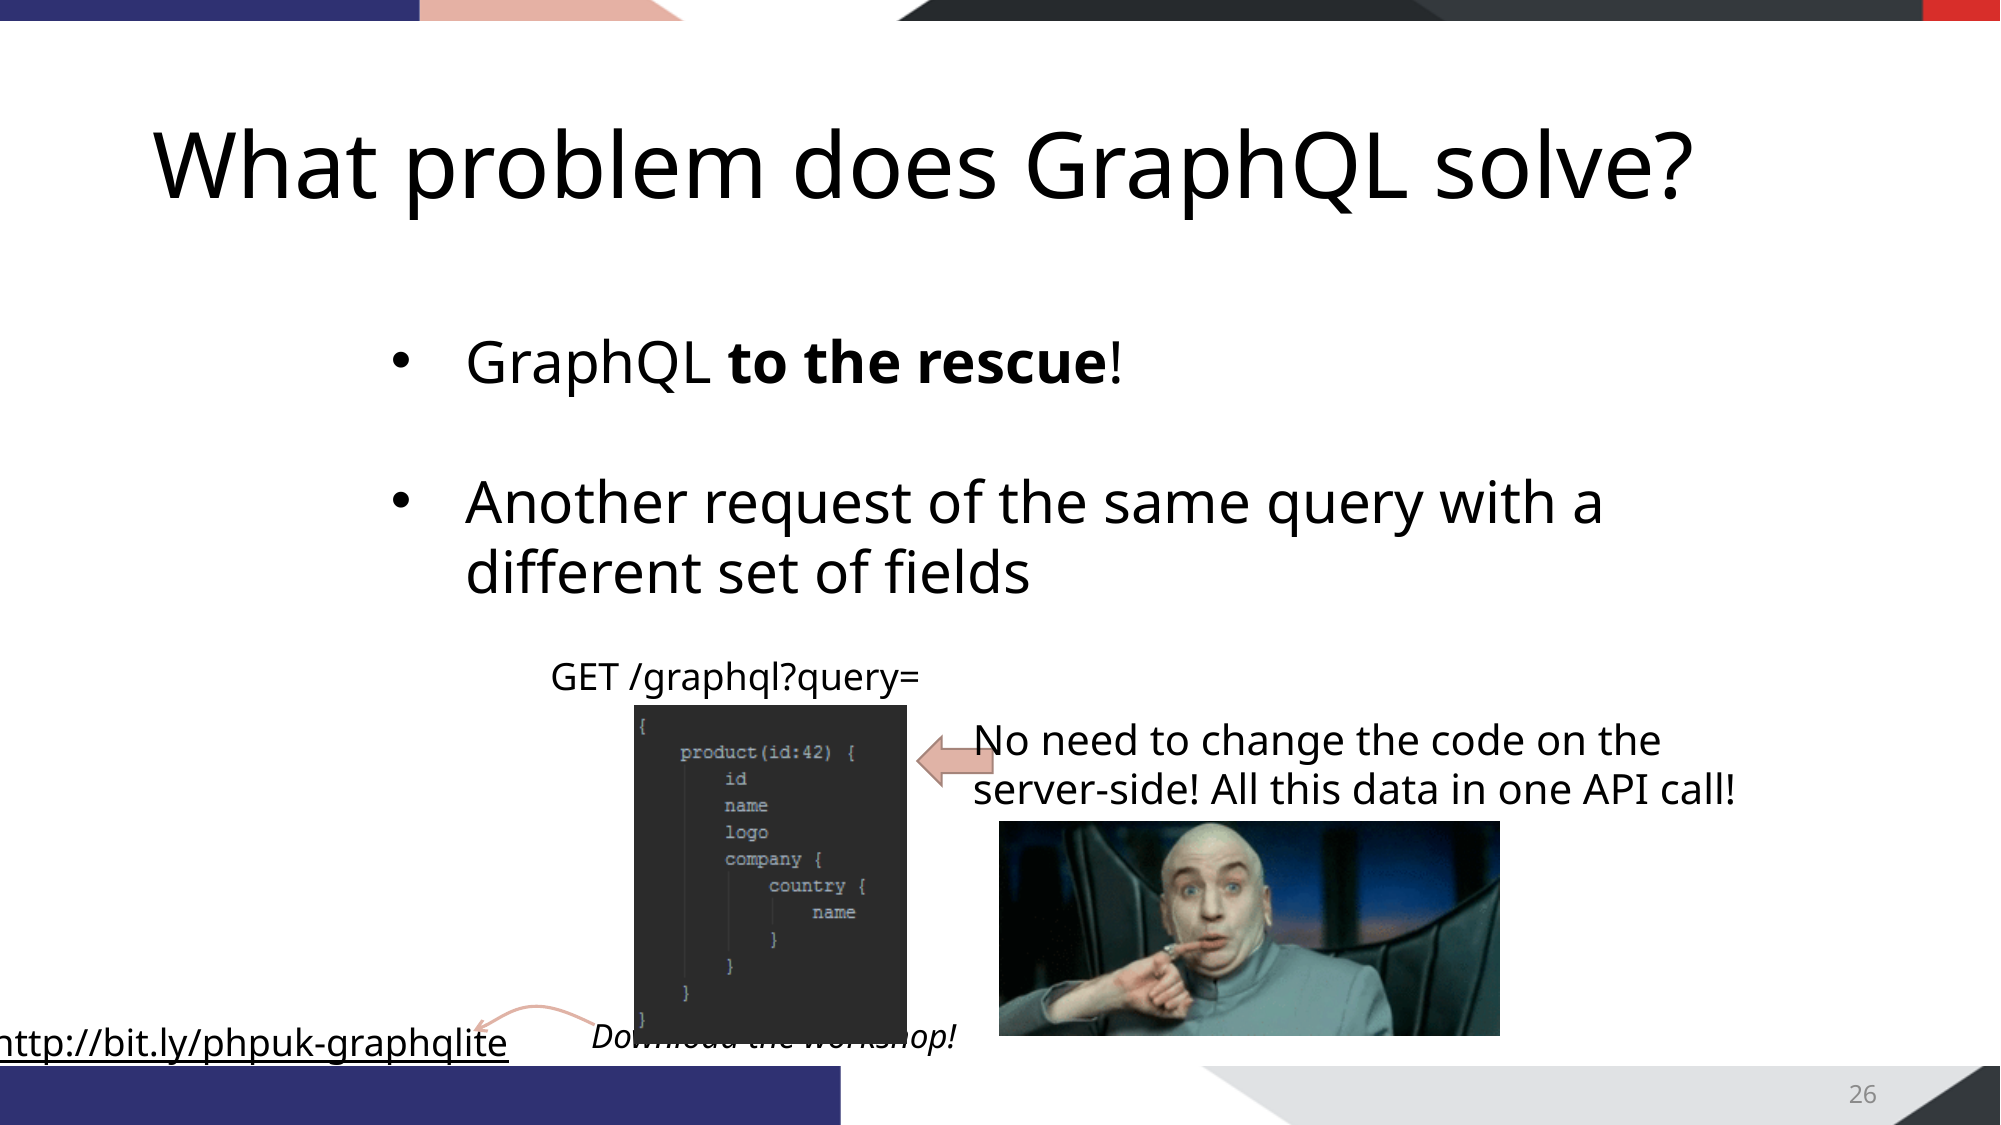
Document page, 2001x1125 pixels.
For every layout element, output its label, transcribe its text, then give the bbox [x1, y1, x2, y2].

text_box GET /graphql?query= [535, 645, 936, 706]
footer [662, 1042, 1338, 1103]
picture [1893, 1066, 2000, 1125]
slide_number 26 [1442, 1065, 1893, 1125]
picture [0, 1066, 1442, 1125]
picture [999, 821, 1500, 1036]
text_box No need to change the code on the server-side! All this data in one API call! [958, 705, 1752, 821]
picture [634, 705, 907, 1044]
text_box GraphQL to the rescue! Another request of the same query with a different set of fields [376, 317, 1636, 822]
text_box [915, 734, 958, 788]
picture [0, 0, 2000, 21]
title What problem does GraphQL solve? [137, 59, 1863, 278]
